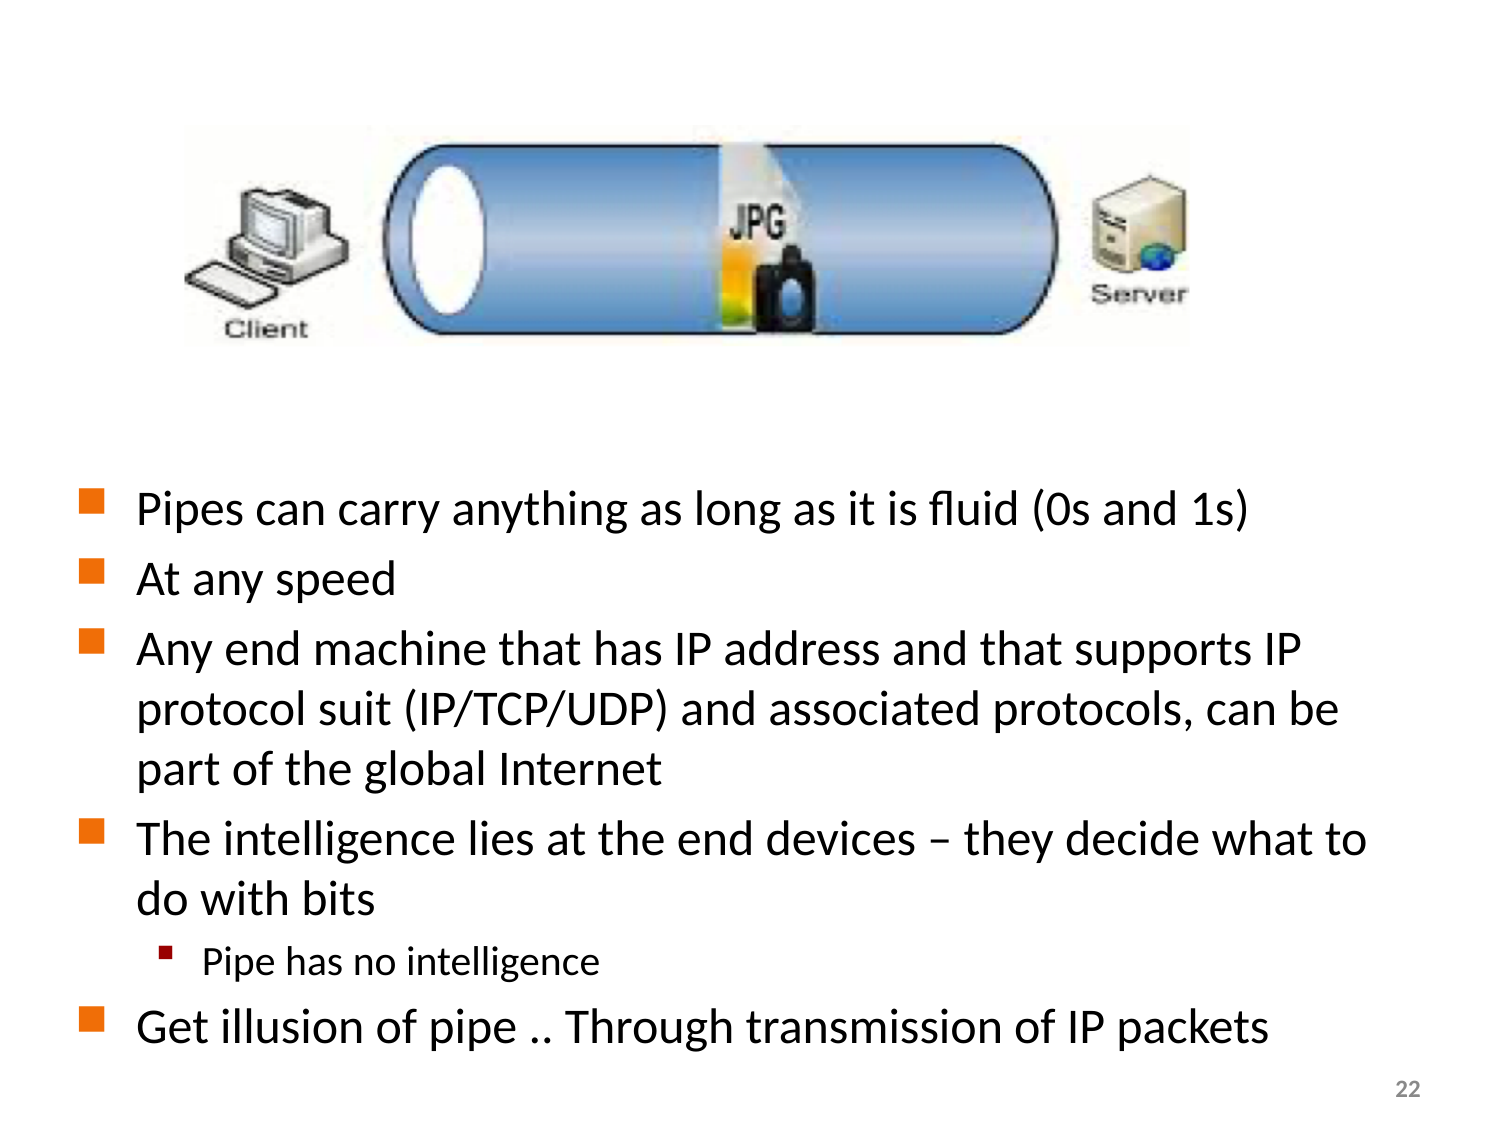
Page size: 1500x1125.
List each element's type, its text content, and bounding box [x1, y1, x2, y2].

list Pipes can carry anything as long as it is fluid (0s and 1s) At any speed Any end machine that has IP address and that supports IP protocol suit (IP/TCP/UDP) and associated protocols, can be part of the global Internet The intelligence lies at the end devices – they decide what to do with bits Pipe has no intelligence Get illusion of pipe .. Through transmission of IP packets [64, 468, 1441, 811]
picture [170, 125, 1228, 366]
